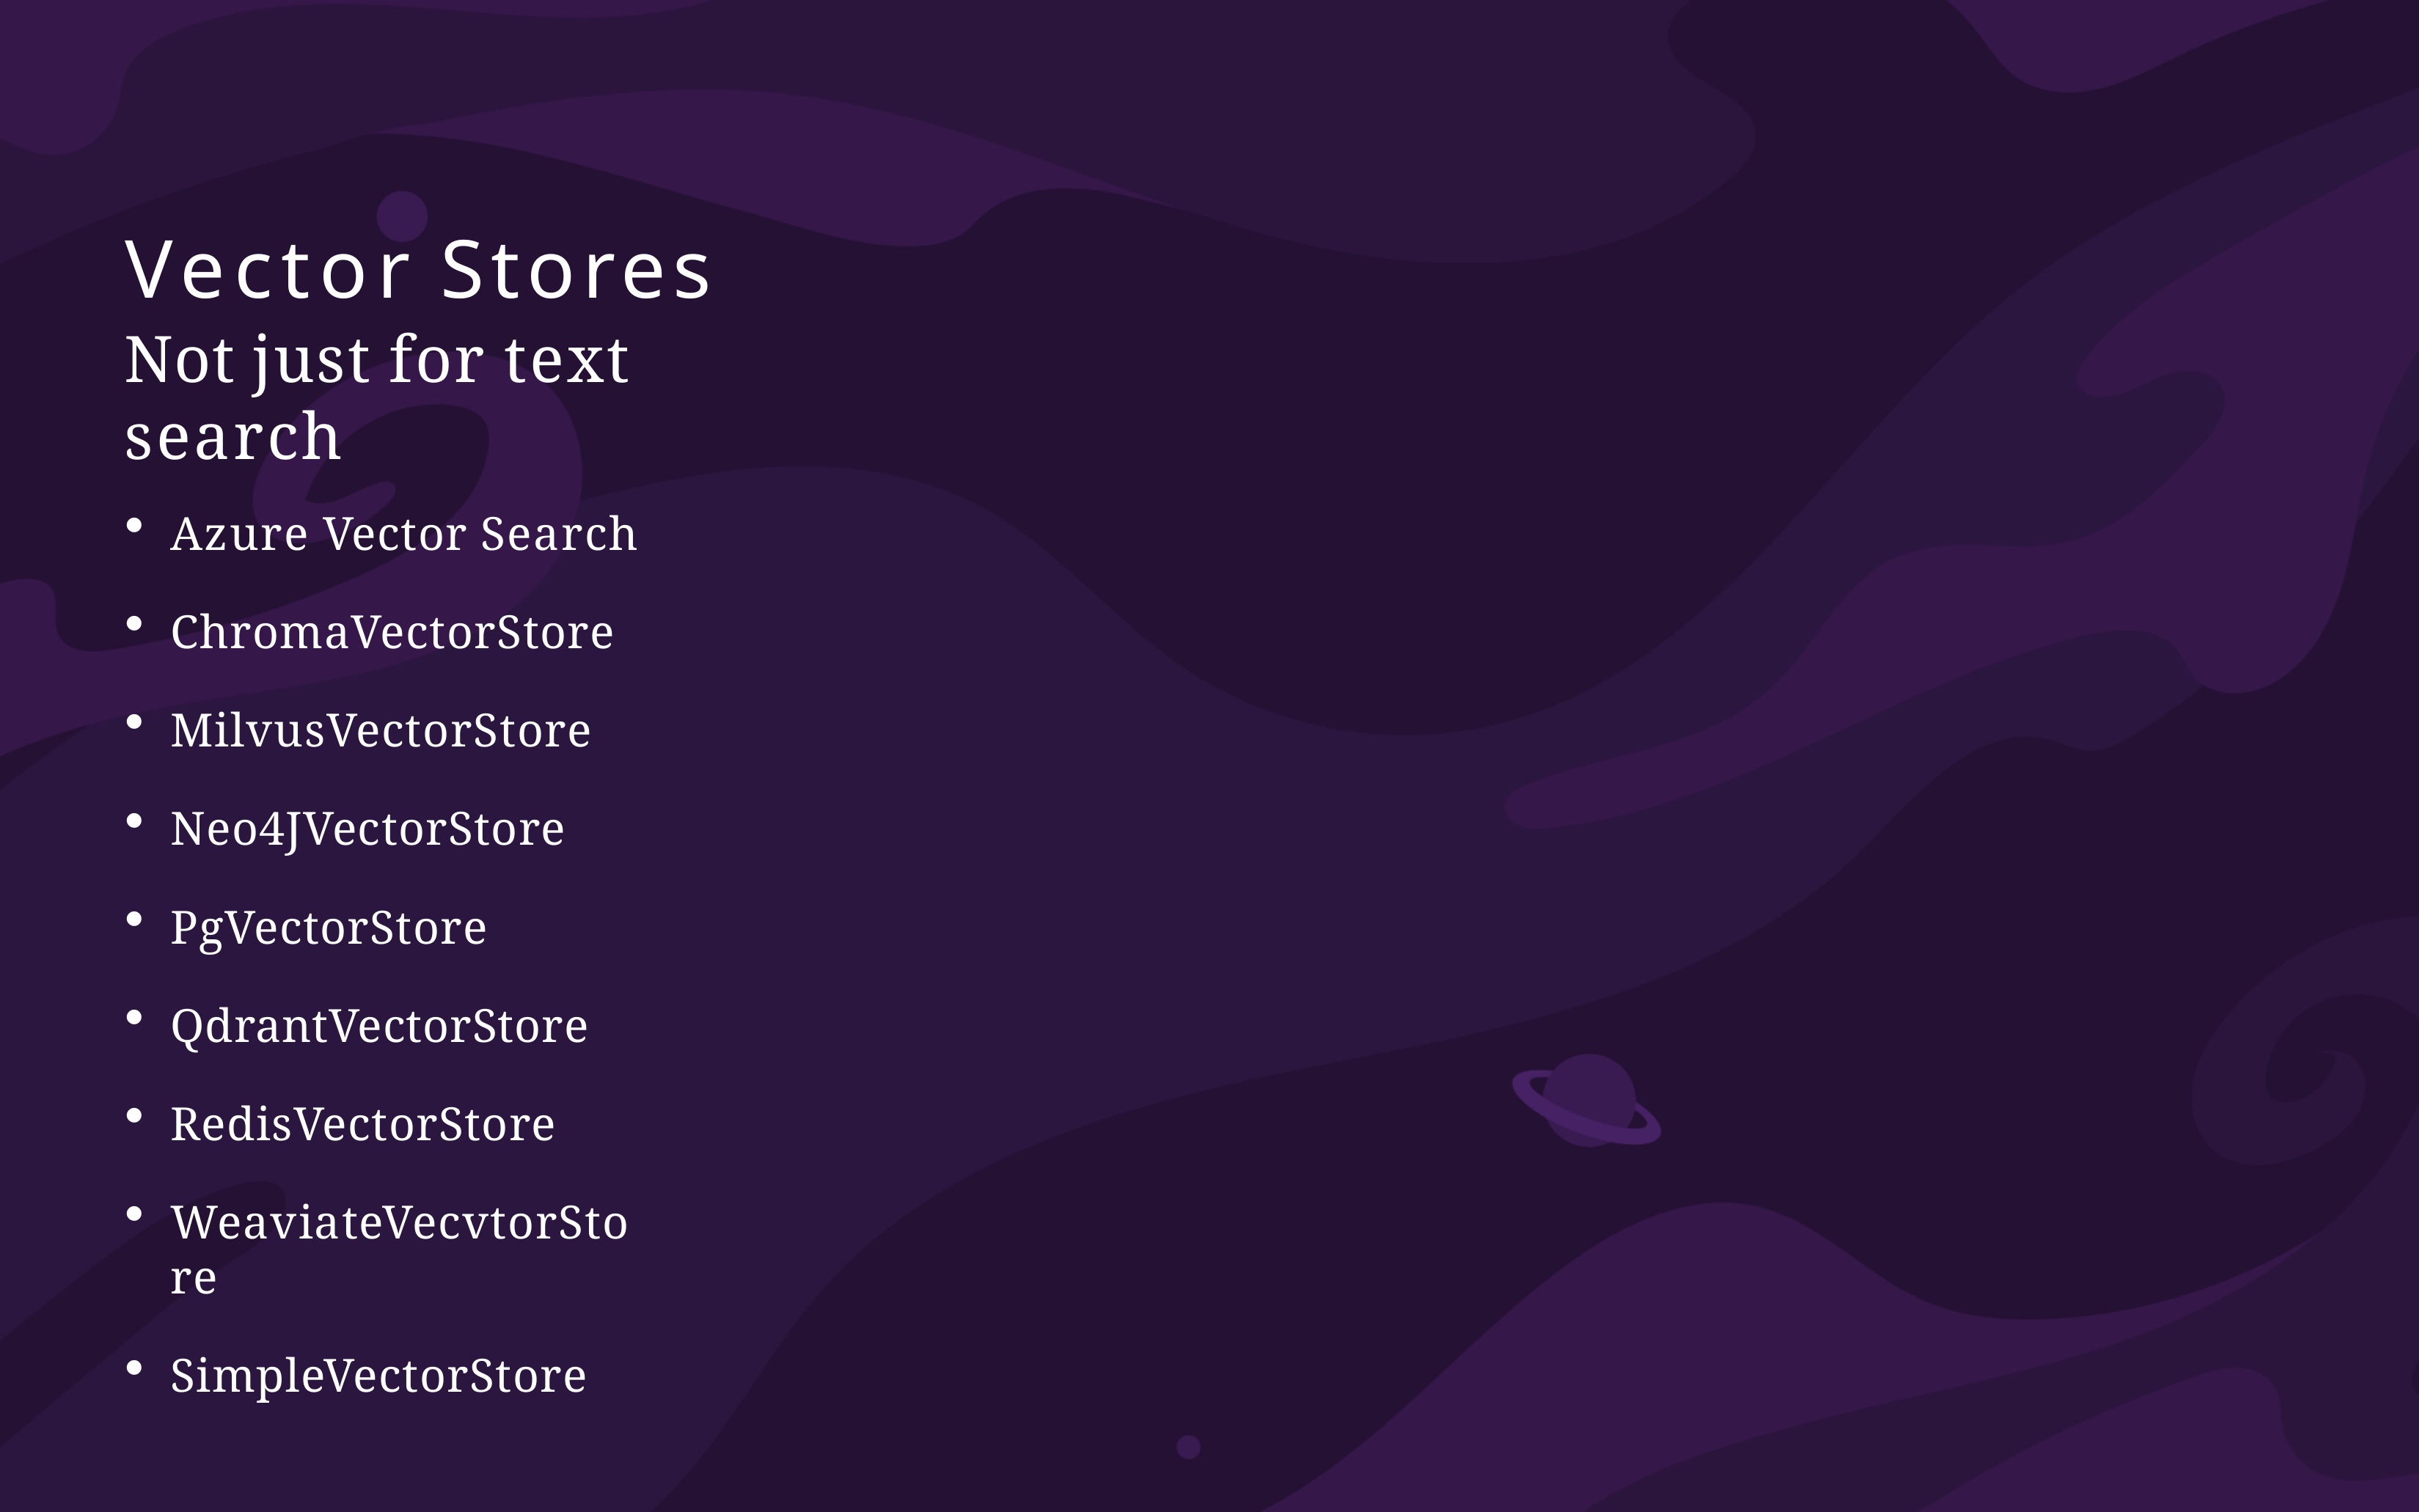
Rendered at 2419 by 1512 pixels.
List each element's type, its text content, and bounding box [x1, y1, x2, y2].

text_box Azure Vector Search ChromaVectorStore MilvusVectorStore Neo4JVectorStore PgVectorStore QdrantVectorStore RedisVectorStore WeaviateVecvtorStore SimpleVectorStore [122, 475, 653, 1402]
title Vector Stores Not just for text search [122, 211, 827, 472]
picture [0, 0, 2419, 1512]
